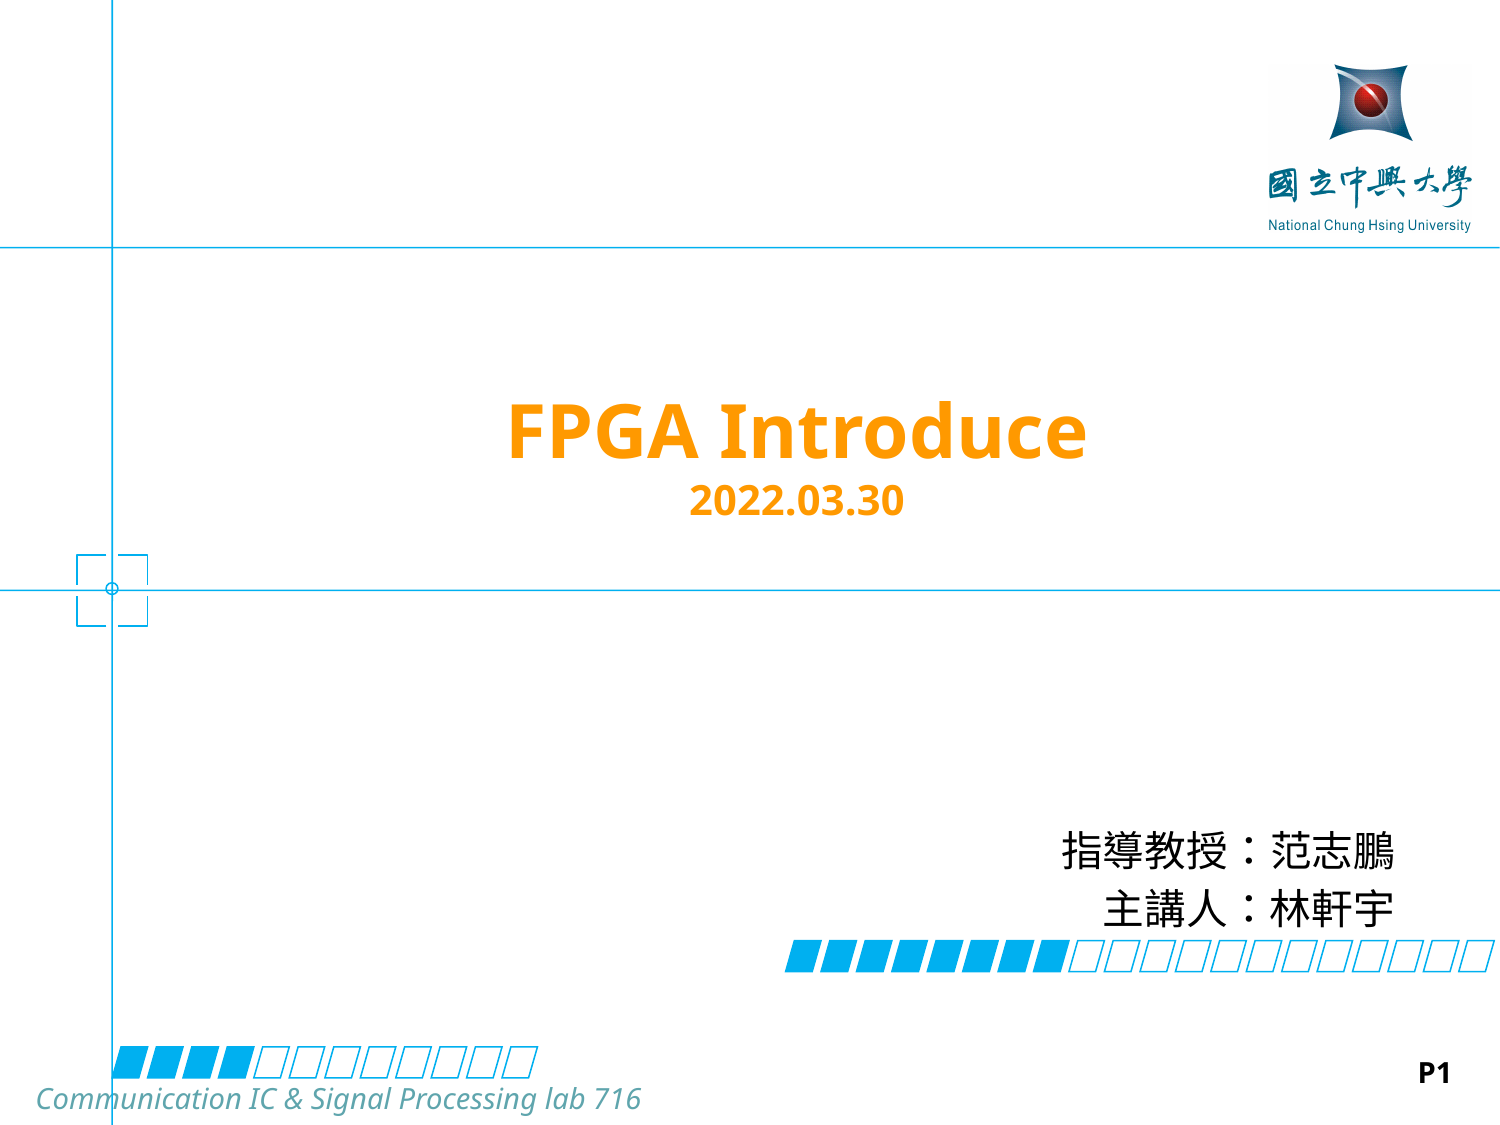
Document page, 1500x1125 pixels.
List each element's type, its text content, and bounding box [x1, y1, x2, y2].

subtitle [302, 586, 1353, 929]
text_box 指導教授：范志鵬 主講人：林軒宇 [797, 810, 1411, 941]
title FPGA Introduce 2022.03.30 [109, 254, 1486, 563]
picture [1268, 64, 1472, 233]
